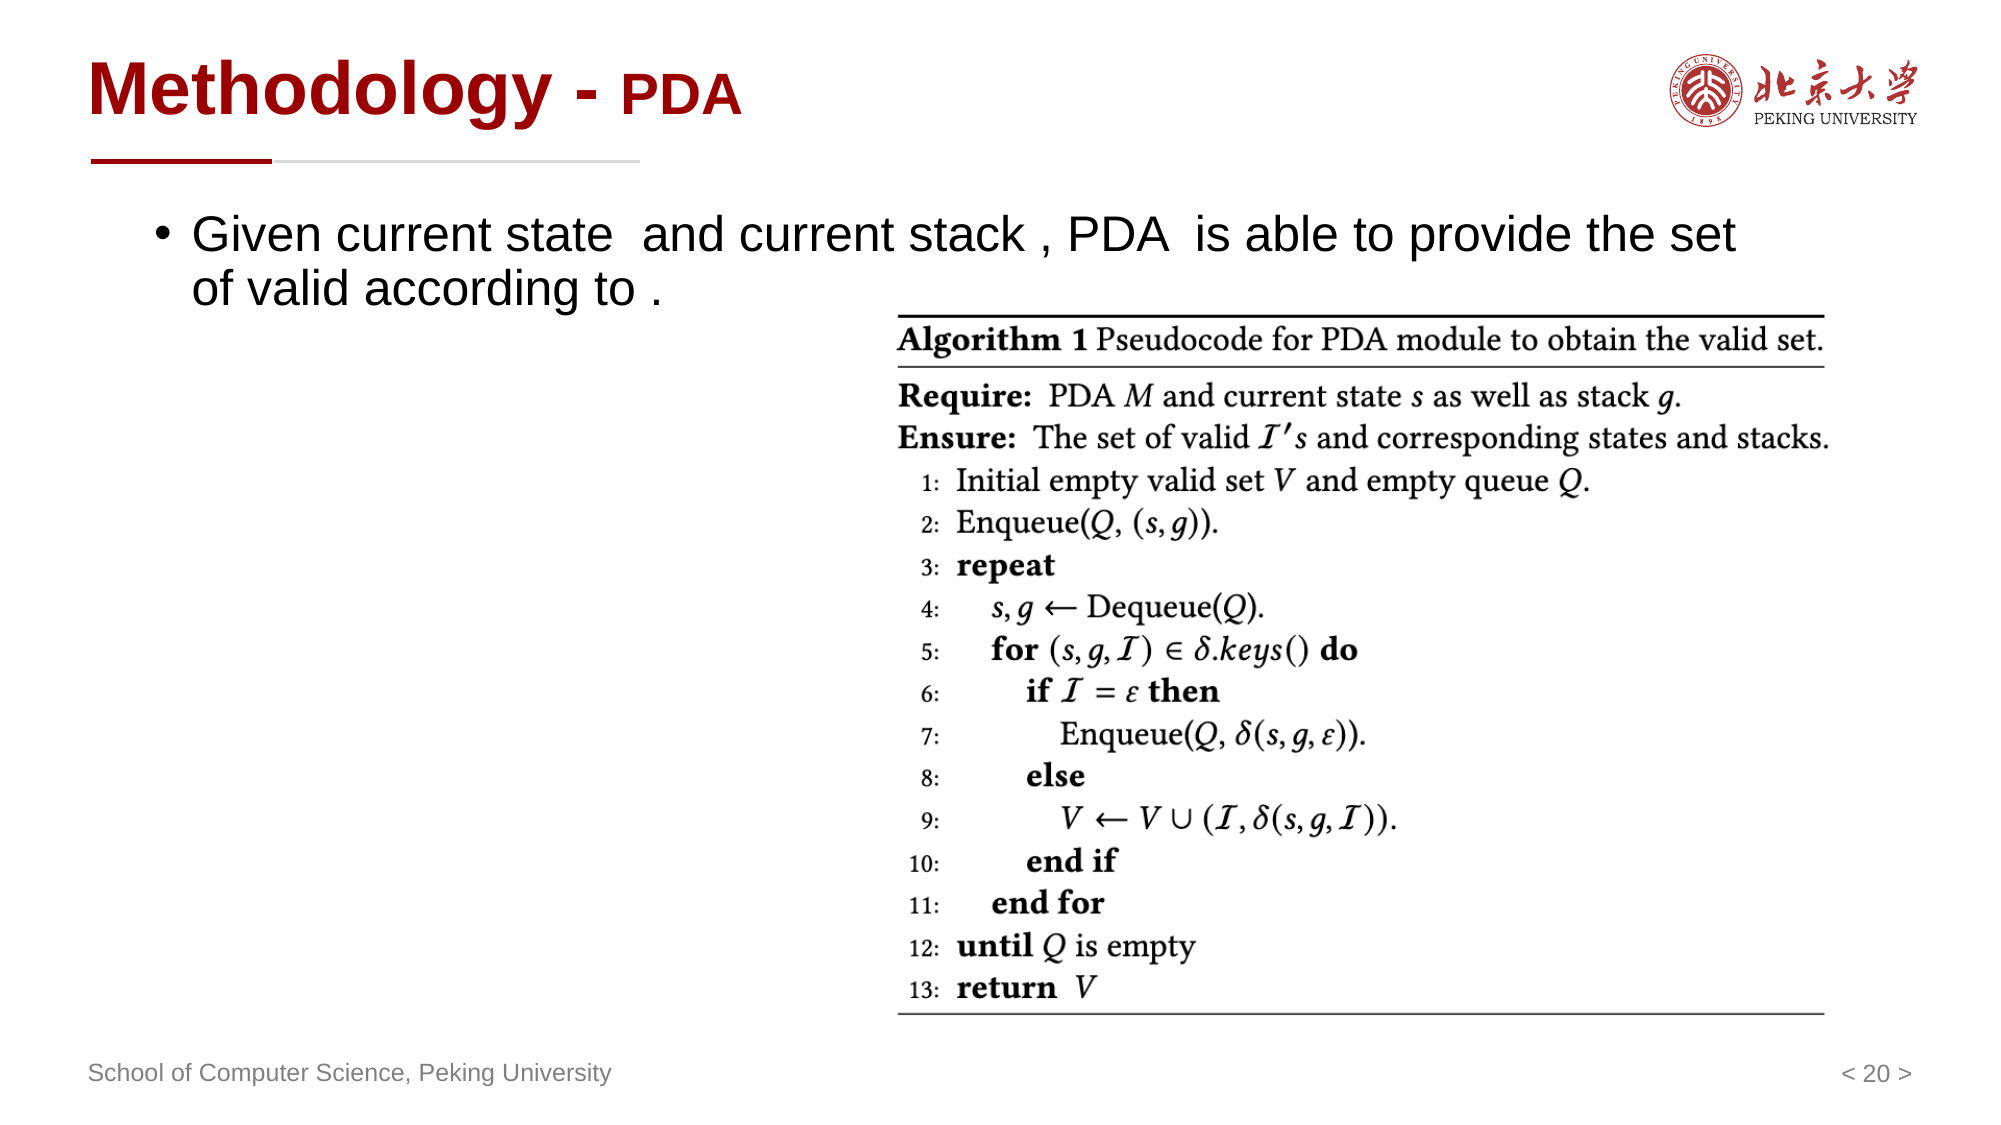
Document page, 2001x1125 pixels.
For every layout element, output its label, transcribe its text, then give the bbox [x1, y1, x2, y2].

text_box Methodology - PDA [72, 39, 1559, 142]
picture [879, 297, 1861, 1021]
picture [118, 142, 319, 327]
